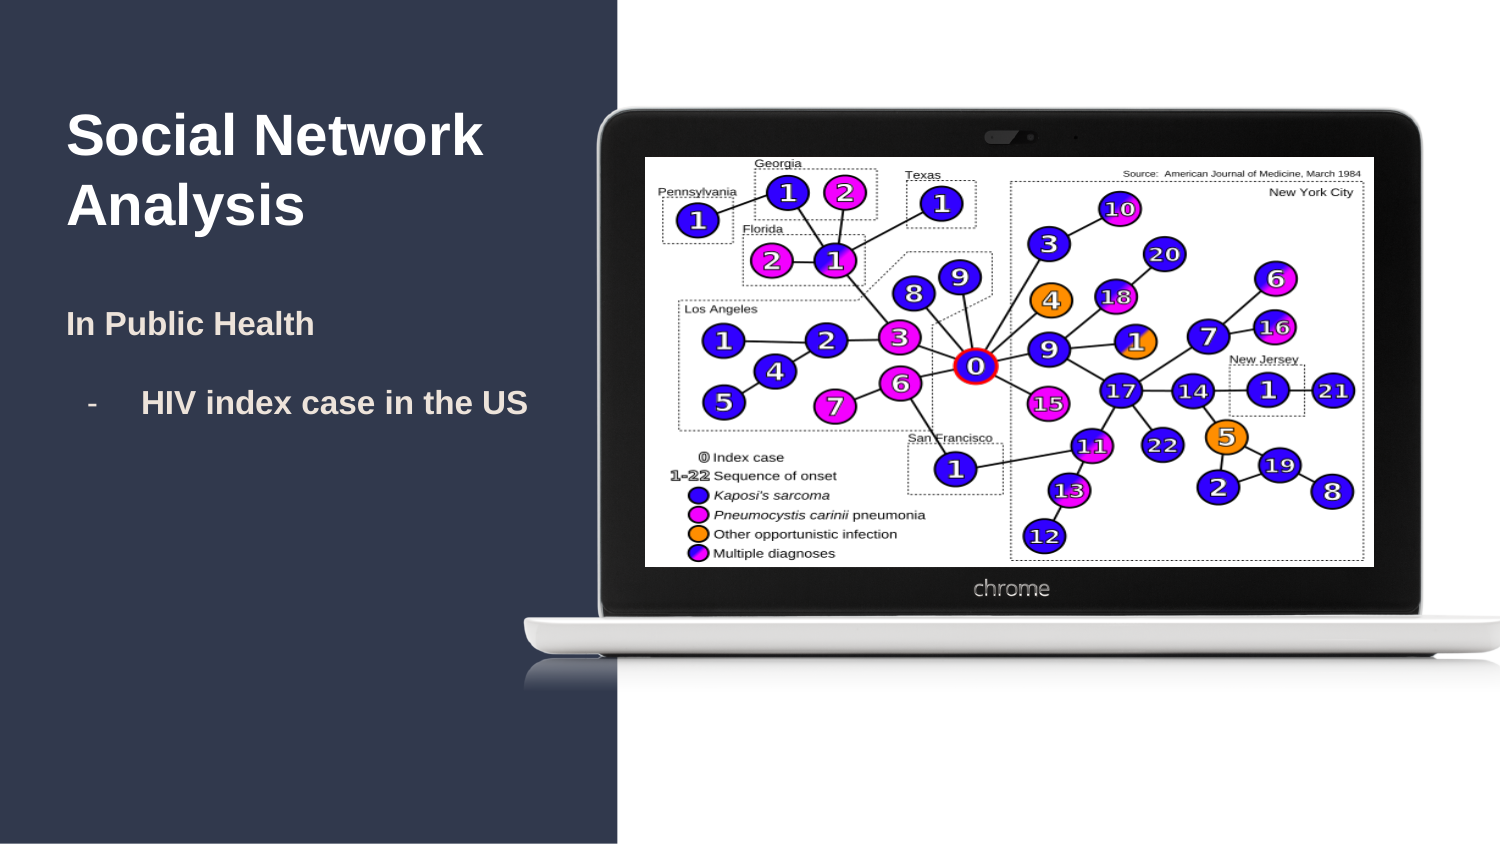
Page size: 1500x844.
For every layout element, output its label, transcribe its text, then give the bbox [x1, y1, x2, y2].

picture [522, 104, 1500, 692]
list In Public Health HIV index case in the US [51, 281, 517, 659]
title Social Network Analysis [51, 82, 565, 281]
